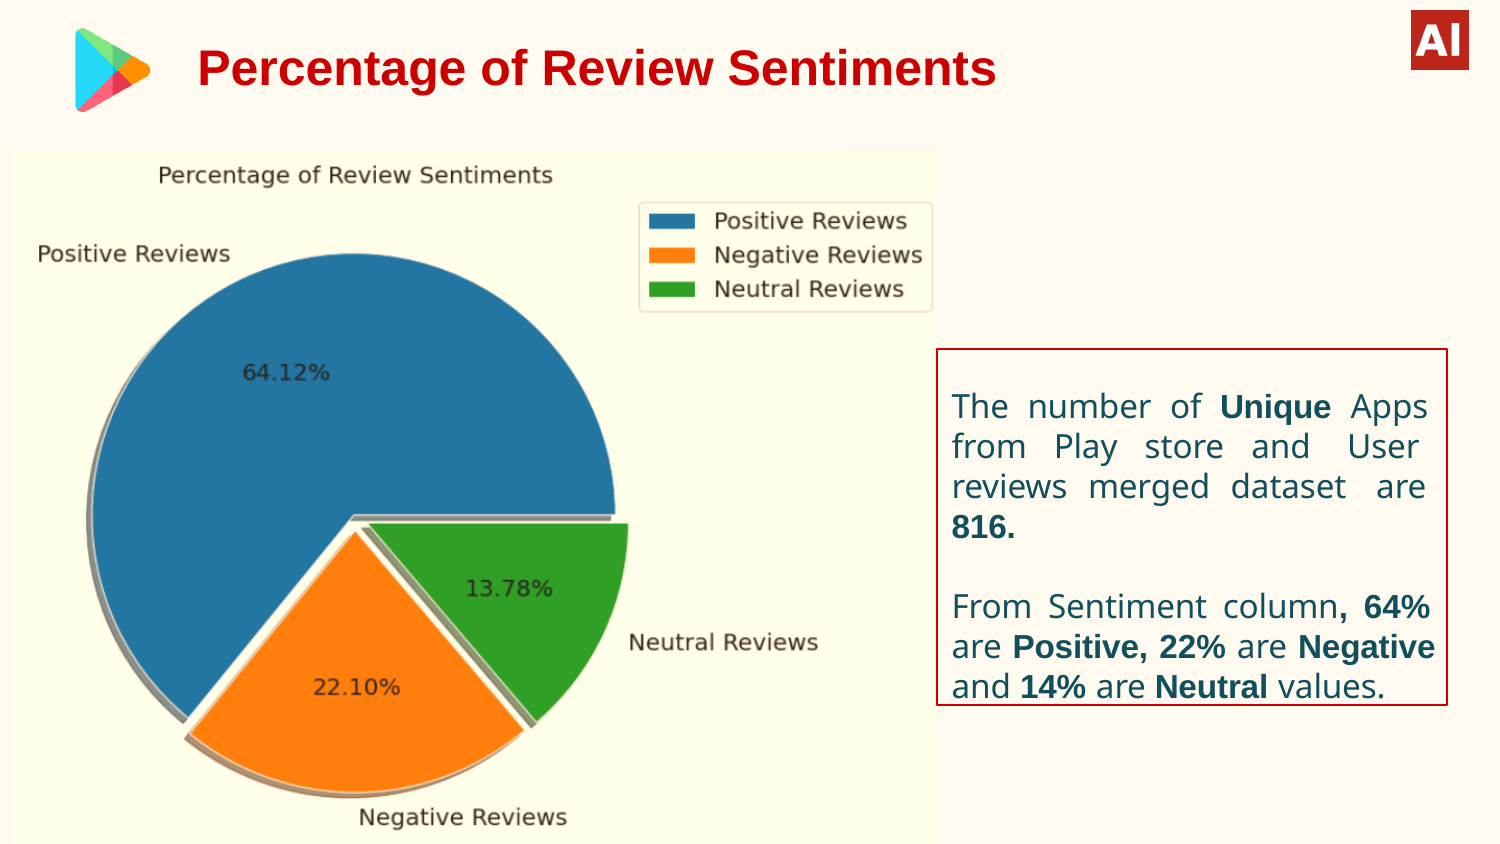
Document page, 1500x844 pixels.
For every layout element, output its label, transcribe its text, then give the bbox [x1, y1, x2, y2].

text_box [70, 28, 155, 112]
text_box The number of Unique Apps from Play store and User reviews merged dataset are 816. From Sentiment column, 64% are Positive, 22% are Negative and 14% are Neutral values. [941, 349, 1447, 706]
picture [13, 149, 937, 844]
text_box Percentage of Review Sentiments [182, 28, 1237, 164]
picture [1411, 10, 1469, 70]
